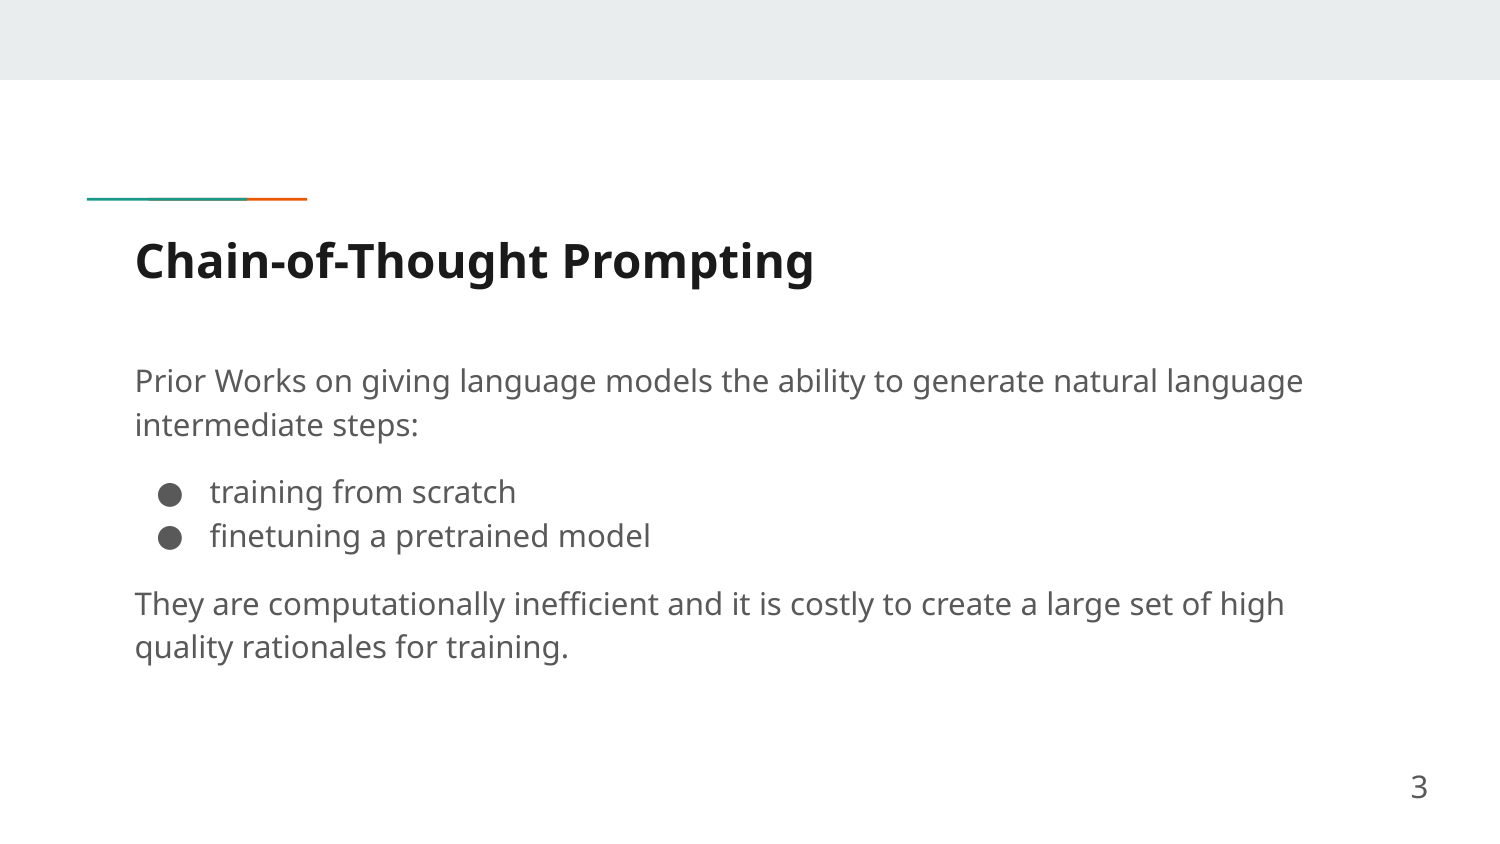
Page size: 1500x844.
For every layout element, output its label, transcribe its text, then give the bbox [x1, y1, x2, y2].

text_box 3 [1395, 752, 1460, 815]
list Prior Works on giving language models the ability to generate natural language intermediate steps: training from scratch finetuning a pretrained model They are computationally inefficient and it is costly to create a large set of high quality rationales for training. [119, 341, 1381, 712]
title Chain-of-Thought Prompting [119, 216, 1381, 305]
